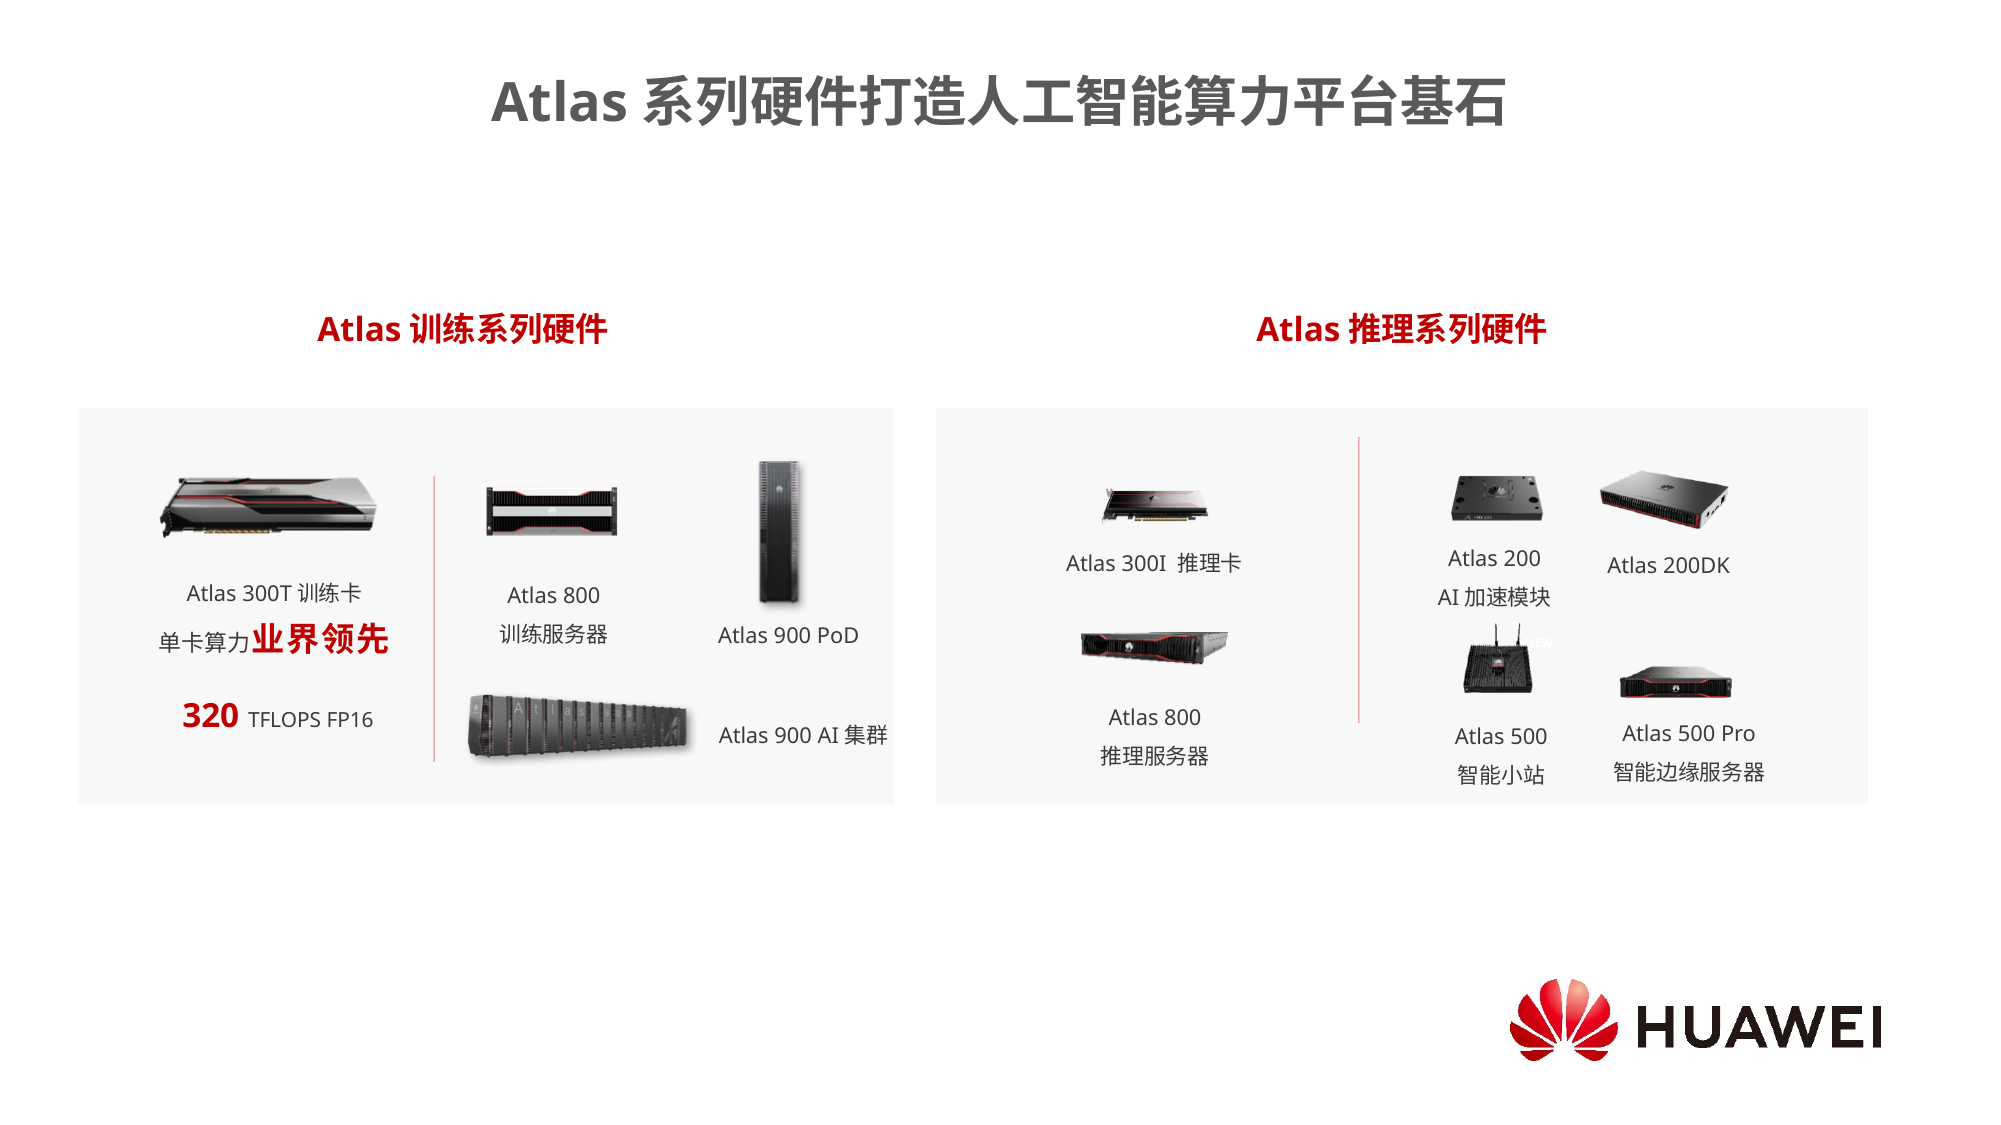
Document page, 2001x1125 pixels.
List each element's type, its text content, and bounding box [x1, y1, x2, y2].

text_box Atlas推理系列硬件 [982, 284, 1822, 356]
picture [1440, 468, 1552, 528]
text_box Atlas系列硬件打造人工智能算力平台基石 [119, 66, 1882, 143]
picture [1454, 617, 1543, 696]
picture [1576, 459, 1754, 538]
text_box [78, 408, 921, 805]
text_box Atlas训练系列硬件 [47, 284, 879, 356]
picture [1510, 979, 1881, 1061]
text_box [936, 408, 1868, 805]
picture [1597, 662, 1755, 703]
